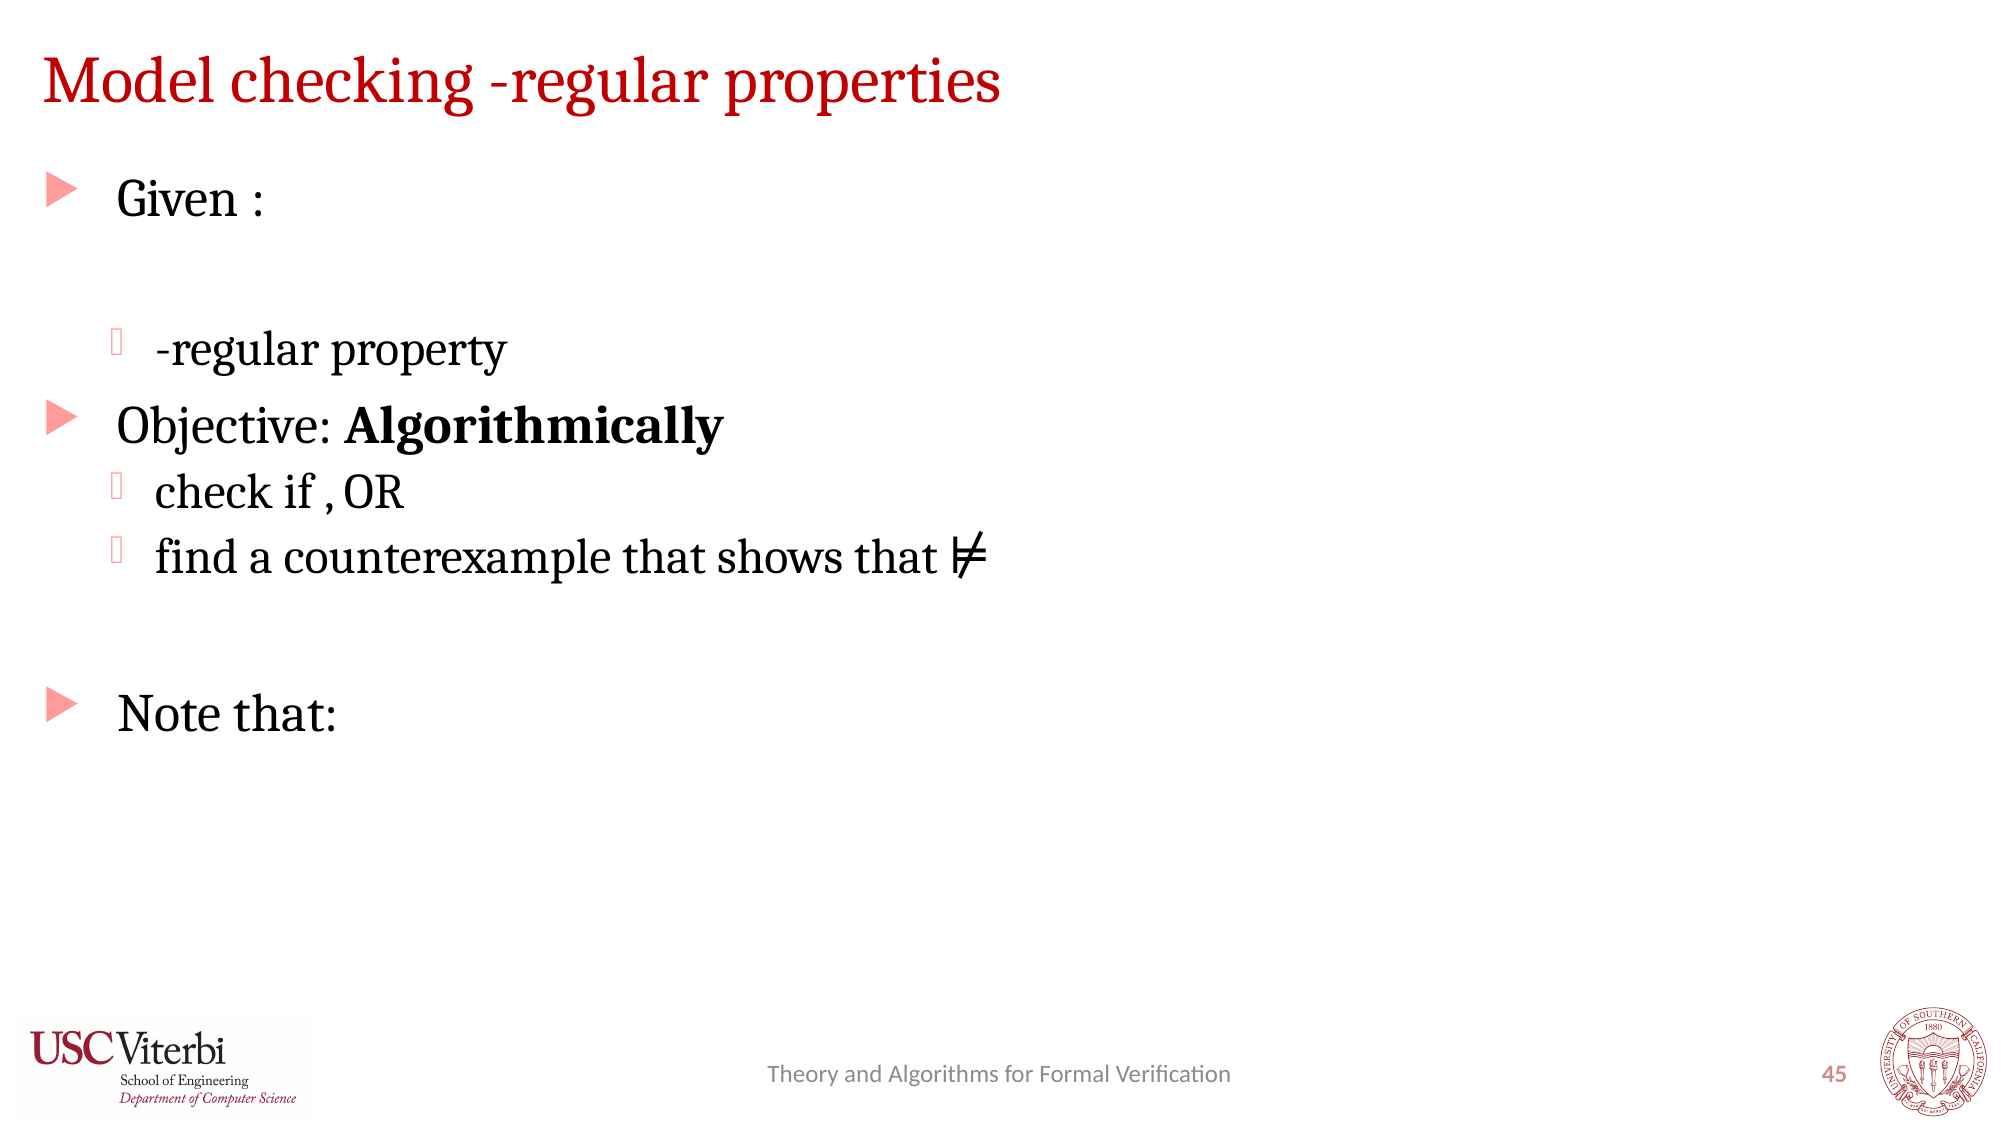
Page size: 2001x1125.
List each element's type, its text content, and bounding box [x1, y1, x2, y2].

footer Theory and Algorithms for Formal Verification [662, 1042, 1338, 1103]
picture [12, 1014, 316, 1119]
slide_number 45 [1684, 1042, 1863, 1103]
picture [1879, 1002, 1988, 1119]
